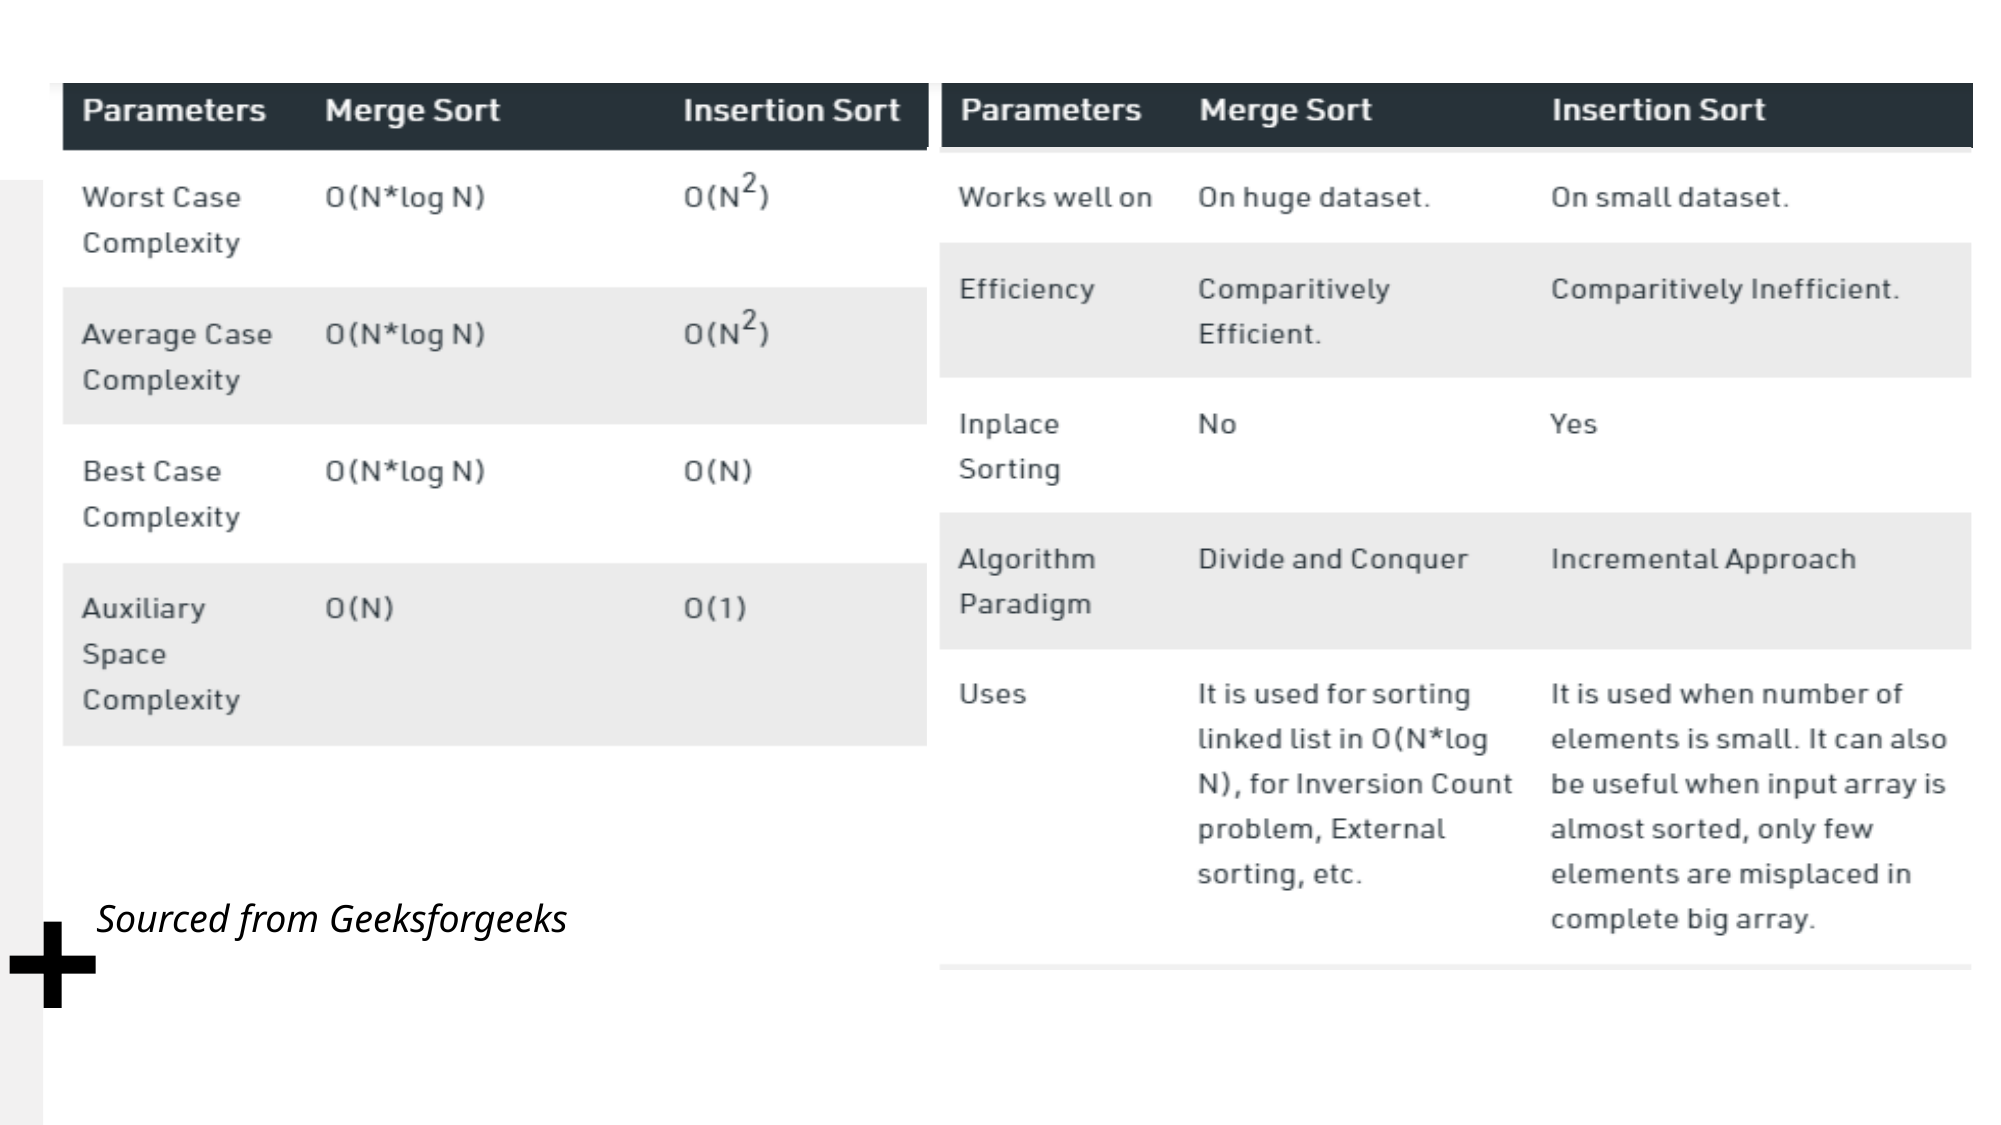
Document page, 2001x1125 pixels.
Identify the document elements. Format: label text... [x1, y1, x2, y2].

picture [49, 83, 926, 749]
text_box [926, 83, 1974, 970]
text_box Sourced from Geeksforgeeks [81, 887, 584, 948]
